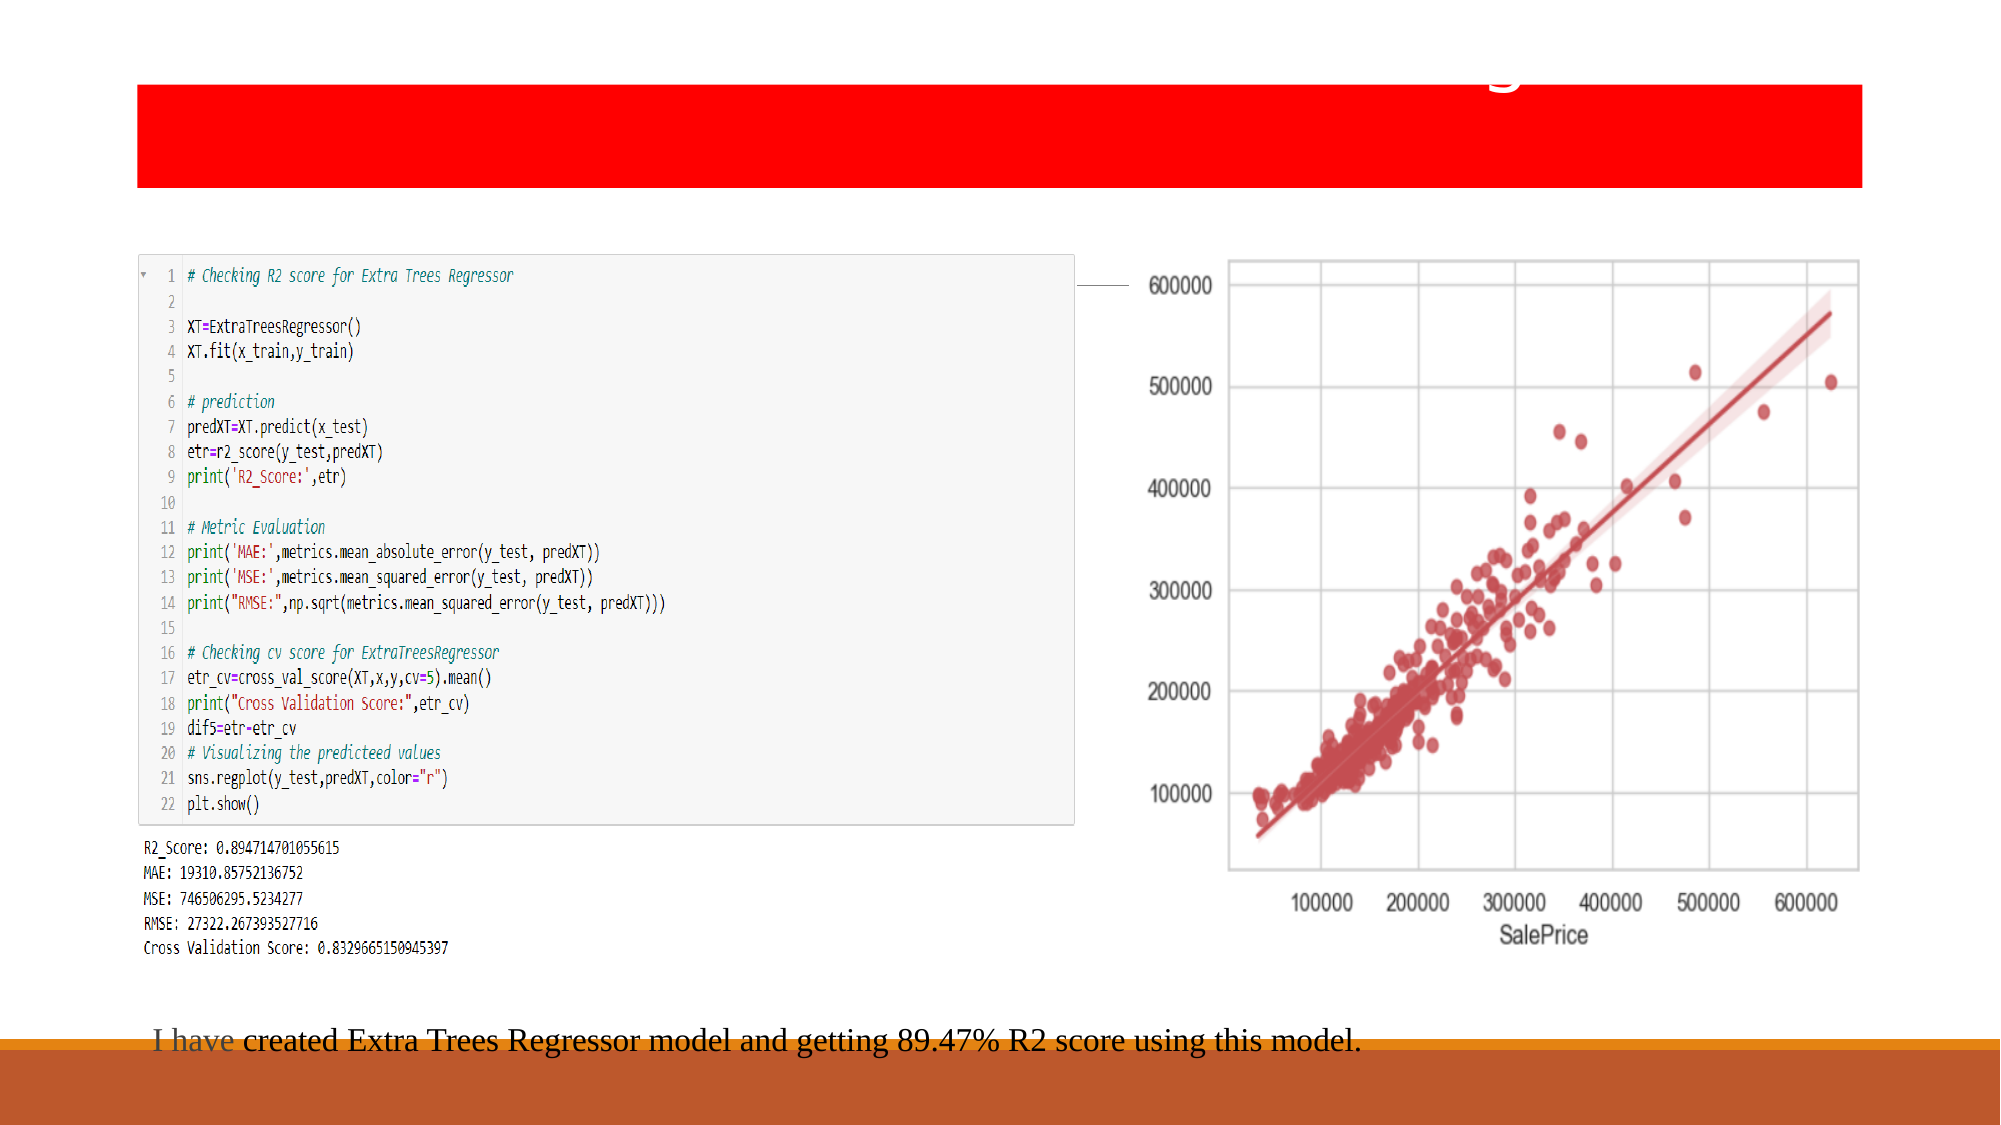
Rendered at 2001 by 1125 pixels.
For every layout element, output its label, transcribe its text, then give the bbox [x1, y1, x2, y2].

title Extra Trees Regressor [137, 84, 1863, 188]
list I have created Extra Trees Regressor model and getting 89.47% R2 score using this model. [137, 1015, 1863, 1092]
picture [1128, 254, 1863, 975]
picture [136, 254, 1077, 975]
